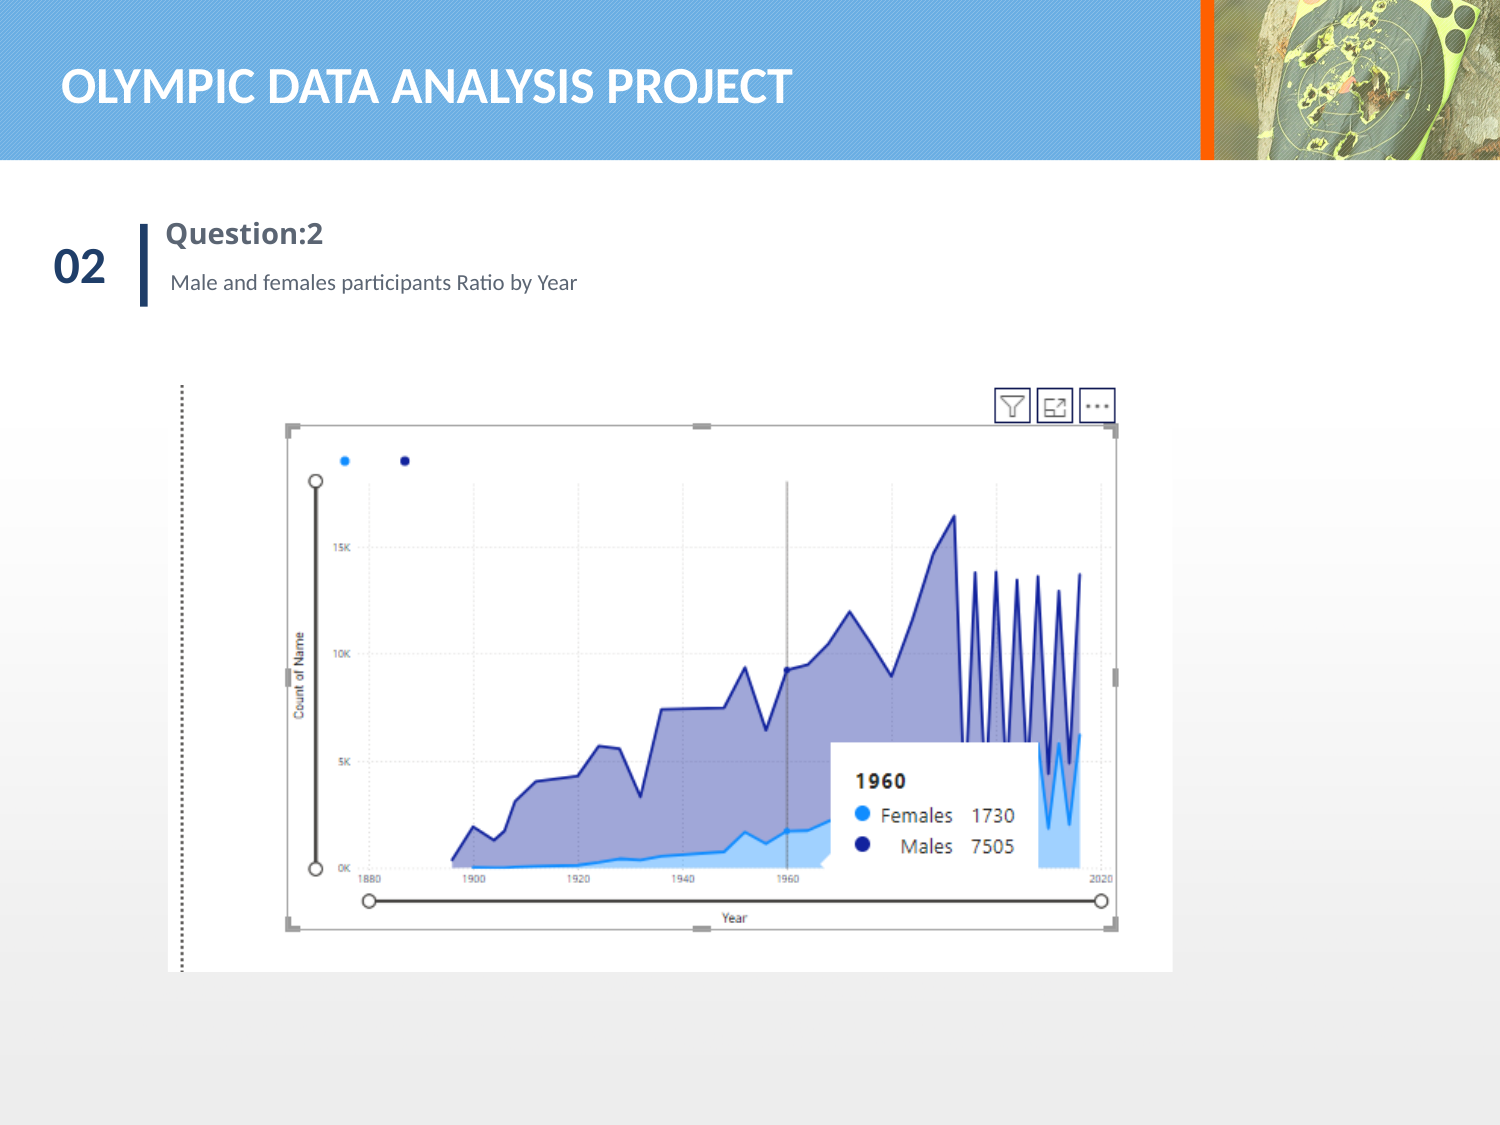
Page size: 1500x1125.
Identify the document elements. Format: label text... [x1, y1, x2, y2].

title OLYMPIC DATA ANALYSIS PROJECT [46, 17, 1303, 148]
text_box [38, 207, 671, 307]
picture [0, 0, 1500, 1125]
